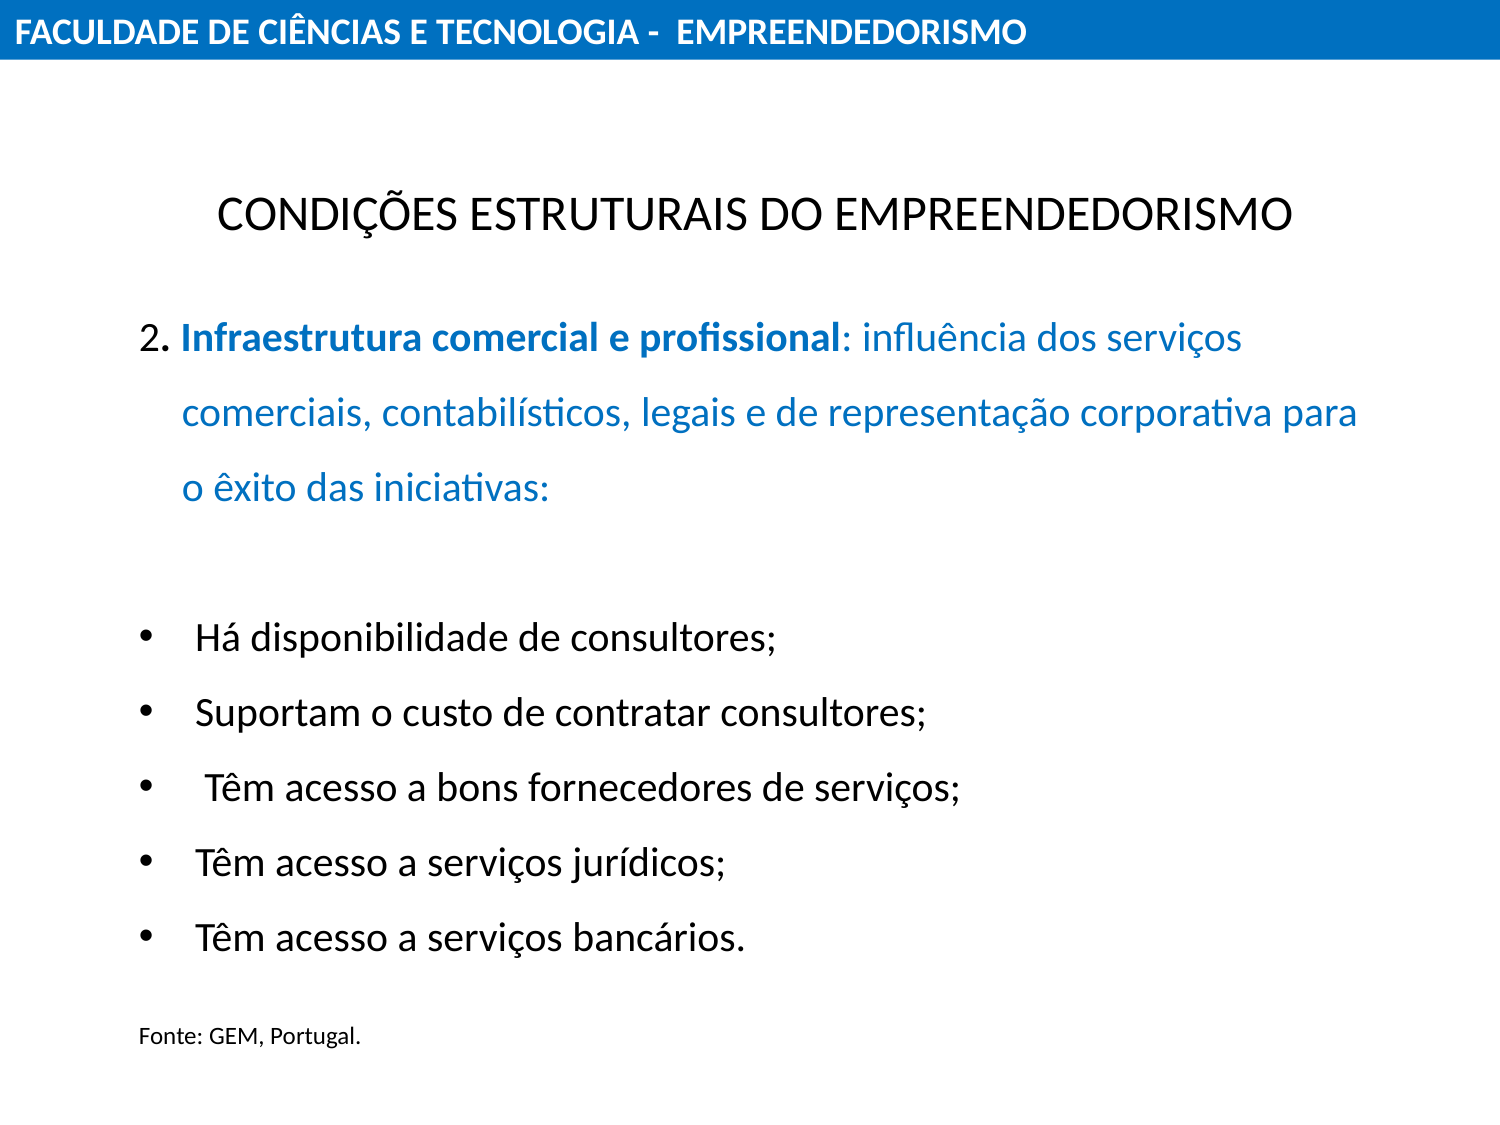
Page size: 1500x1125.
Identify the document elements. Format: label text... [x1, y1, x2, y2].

text_box CONDIÇÕES ESTRUTURAIS DO EMPREENDEDORISMO 2. Infraestrutura comercial e profissional: influência dos serviços comerciais, contabilísticos, legais e de representação corporativa para o êxito das iniciativas: Há disponibilidade de consultores; Suportam o custo de contratar consultores; Têm acesso a bons fornecedores de serviços; Têm acesso a serviços jurídicos; Têm acesso a serviços bancários. Fonte: GEM, Portugal. [123, 172, 1388, 1058]
text_box FACULDADE DE CIÊNCIAS E TECNOLOGIA - EMPREENDEDORISMO [0, 0, 1500, 60]
